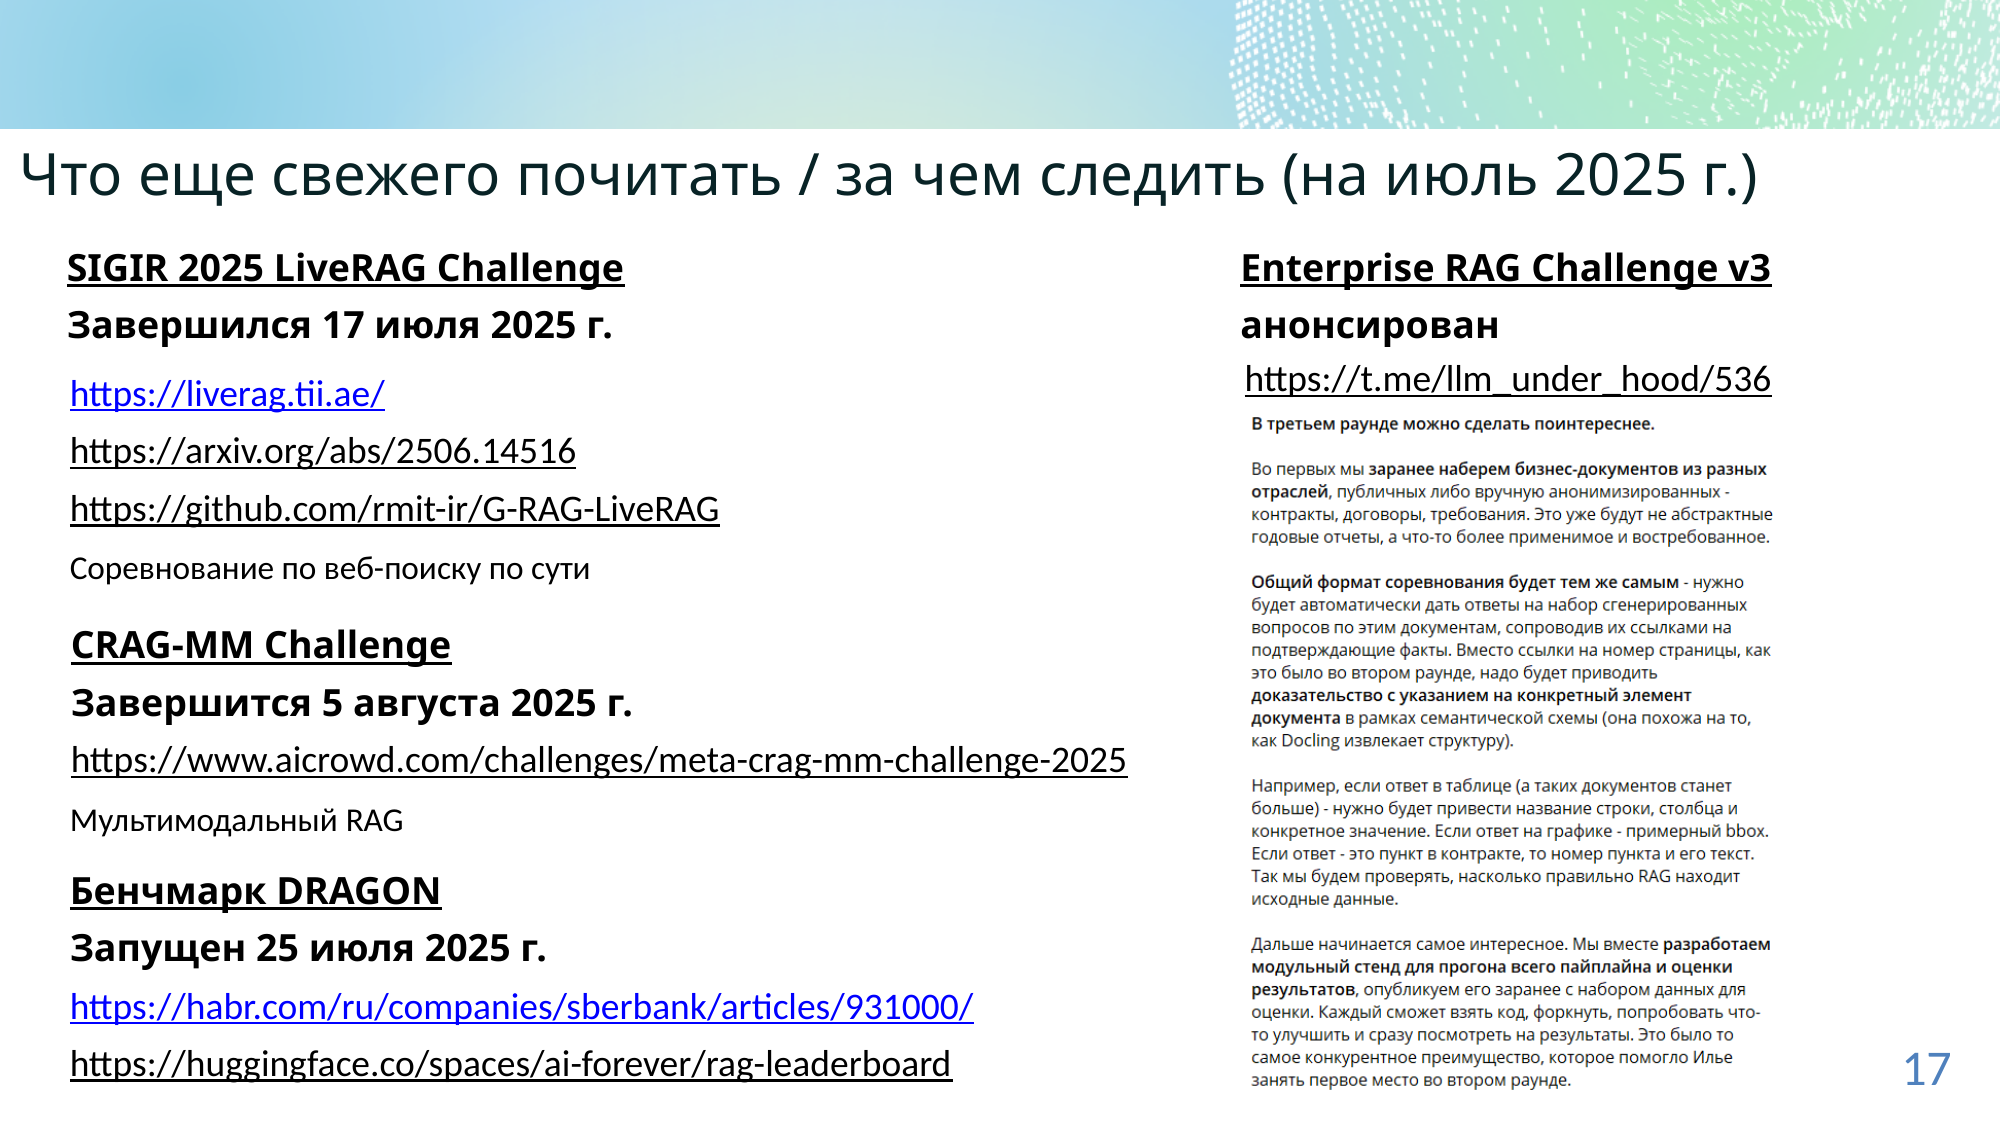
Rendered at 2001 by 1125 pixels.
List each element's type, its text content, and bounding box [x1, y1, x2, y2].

text_box SIGIR 2025 LiveRAG Challenge Завершился 17 июля 2025 г. [66, 243, 677, 347]
text_box https://www.aicrowd.com/challenges/meta-crag-mm-challenge-2025 [56, 728, 1189, 788]
text_box CRAG-MM Challenge Завершится 5 августа 2025 г. [70, 621, 681, 725]
text_box Соревнование по веб-поиску по сути [54, 538, 624, 594]
picture [1240, 408, 1774, 1096]
text_box https://liverag.tii.ae/ https://arxiv.org/abs/2506.14516 https://github.com/rmit-ir/G-RAG-LiveRAG [54, 361, 989, 537]
text_box Что еще свежего почитать / за чем следить (на июль 2025 г.) [19, 140, 1993, 208]
picture [0, 0, 2000, 129]
text_box Enterprise RAG Challenge v3 анонсирован [1240, 243, 1851, 347]
slide_number 17 [1874, 1035, 1967, 1095]
text_box Бенчмарк DRAGON Запущен 25 июля 2025 г. https://habr.com/ru/companies/sberbank/articles/931000/ https://huggingface.co/spaces/ai-forever/rag-leaderboard [54, 859, 1084, 1092]
text_box Мультимодальный RAG [55, 790, 426, 846]
text_box https://t.me/llm_under_hood/536 [1229, 347, 1803, 407]
